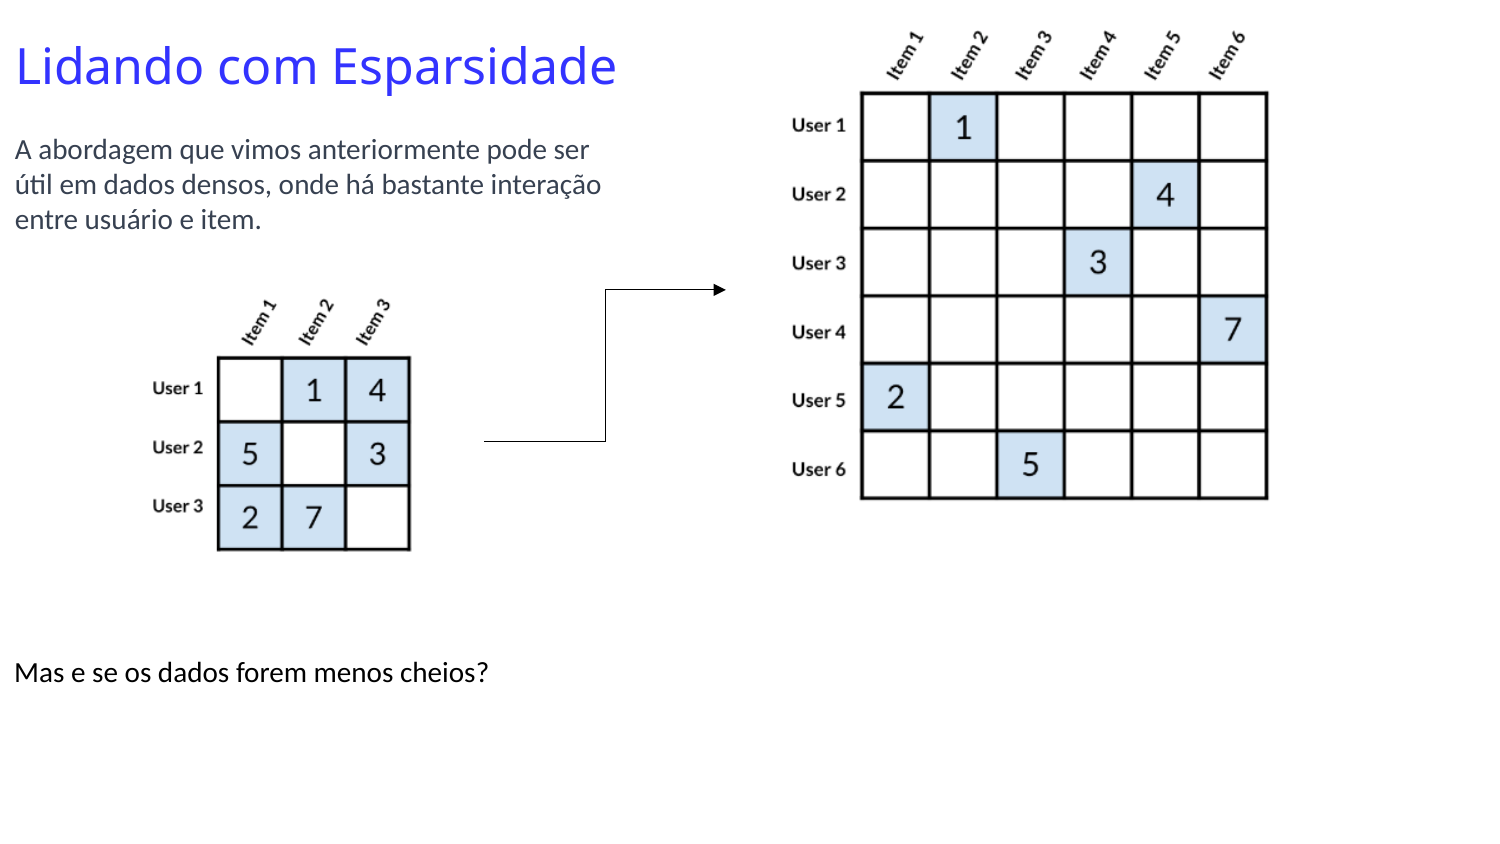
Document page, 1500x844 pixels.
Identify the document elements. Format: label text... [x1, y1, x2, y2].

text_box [484, 289, 726, 442]
text_box Mas e se os dados forem menos cheios? [0, 646, 580, 696]
title Lidando com Esparsidade [0, 0, 1277, 138]
picture [768, 19, 1331, 560]
text_box A abordagem que vimos anteriormente pode ser útil em dados densos, onde há bastante interação entre usuário e item. [0, 122, 647, 243]
picture [132, 289, 447, 593]
